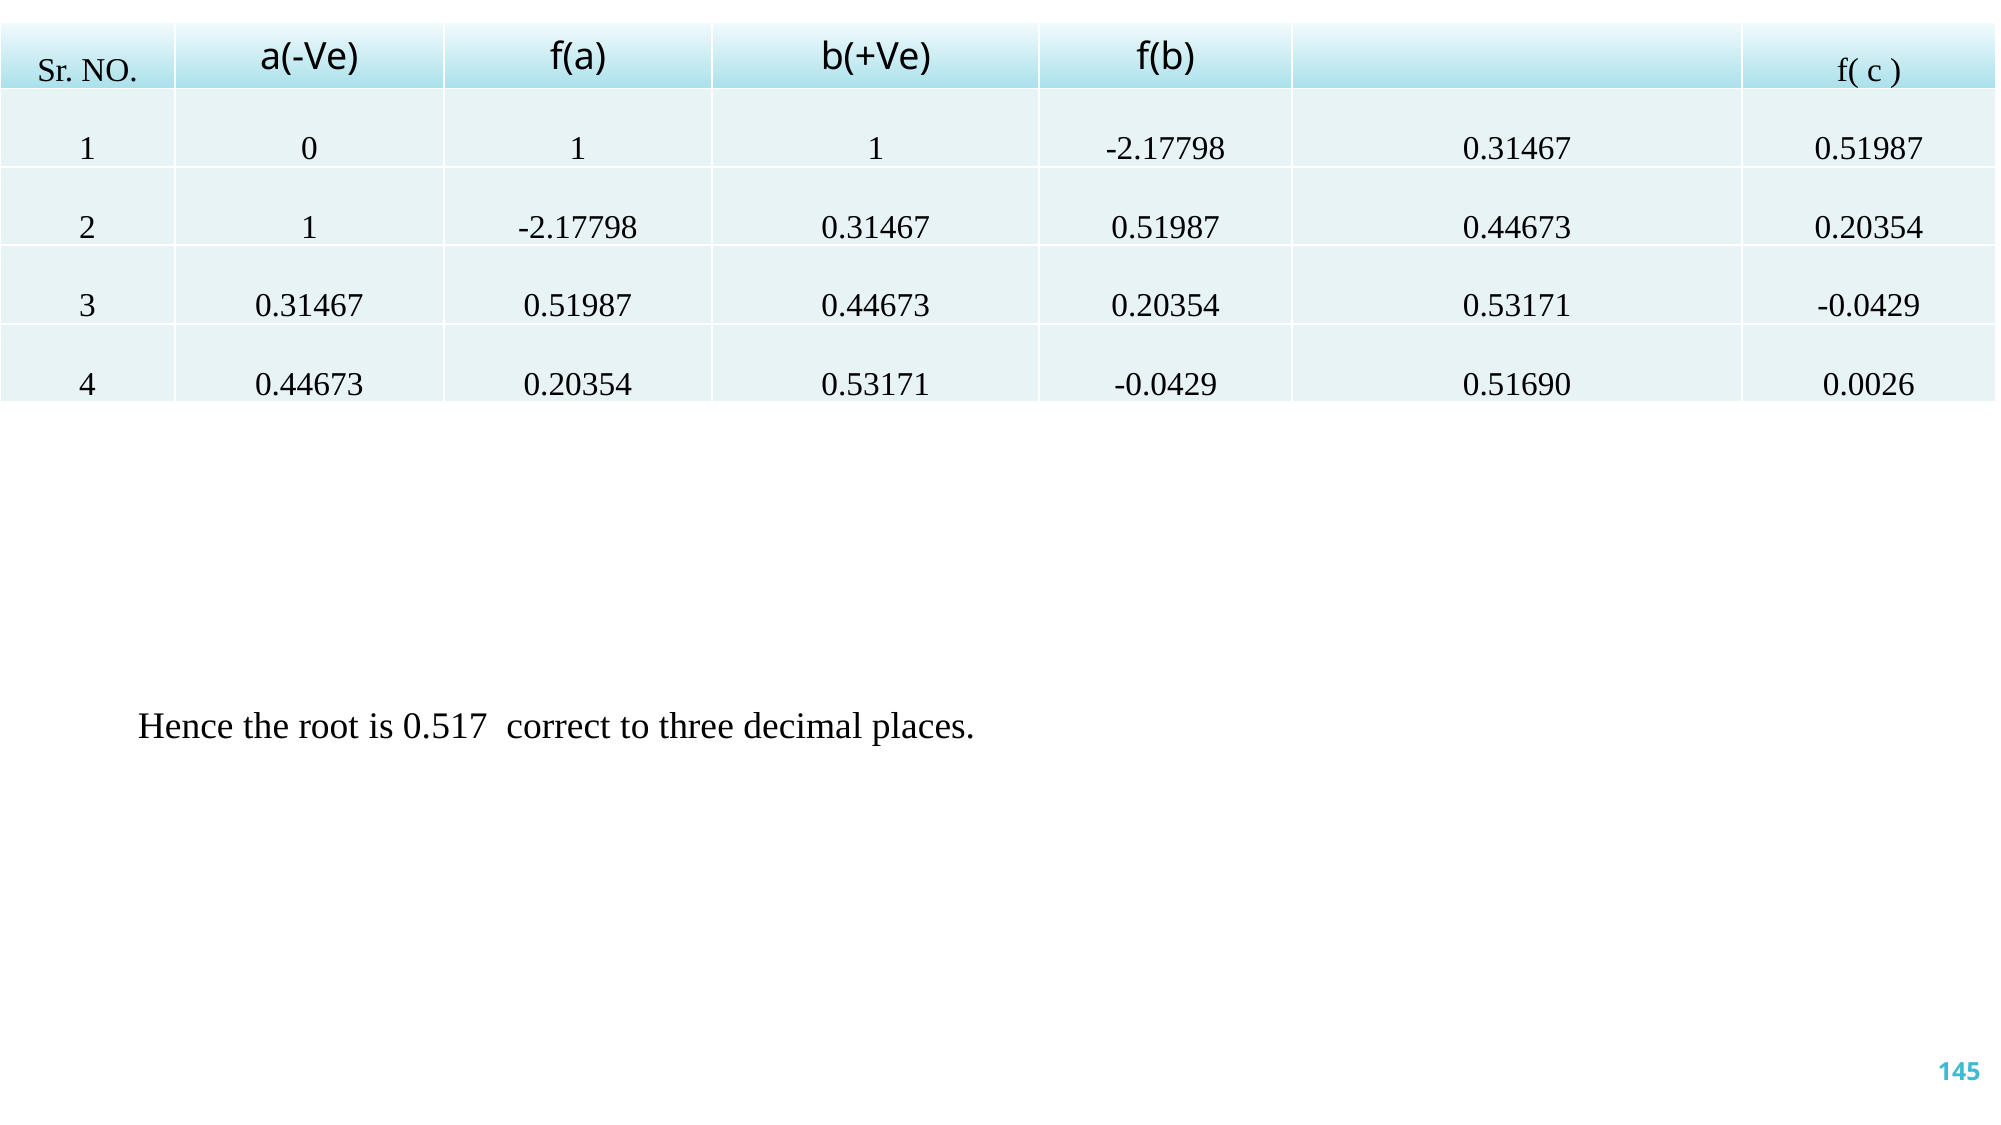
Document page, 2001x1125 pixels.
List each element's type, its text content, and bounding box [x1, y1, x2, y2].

text_box Hence the root is 0.517 correct to three decimal places. [123, 693, 1517, 754]
slide_number 145 [1744, 1042, 1996, 1103]
